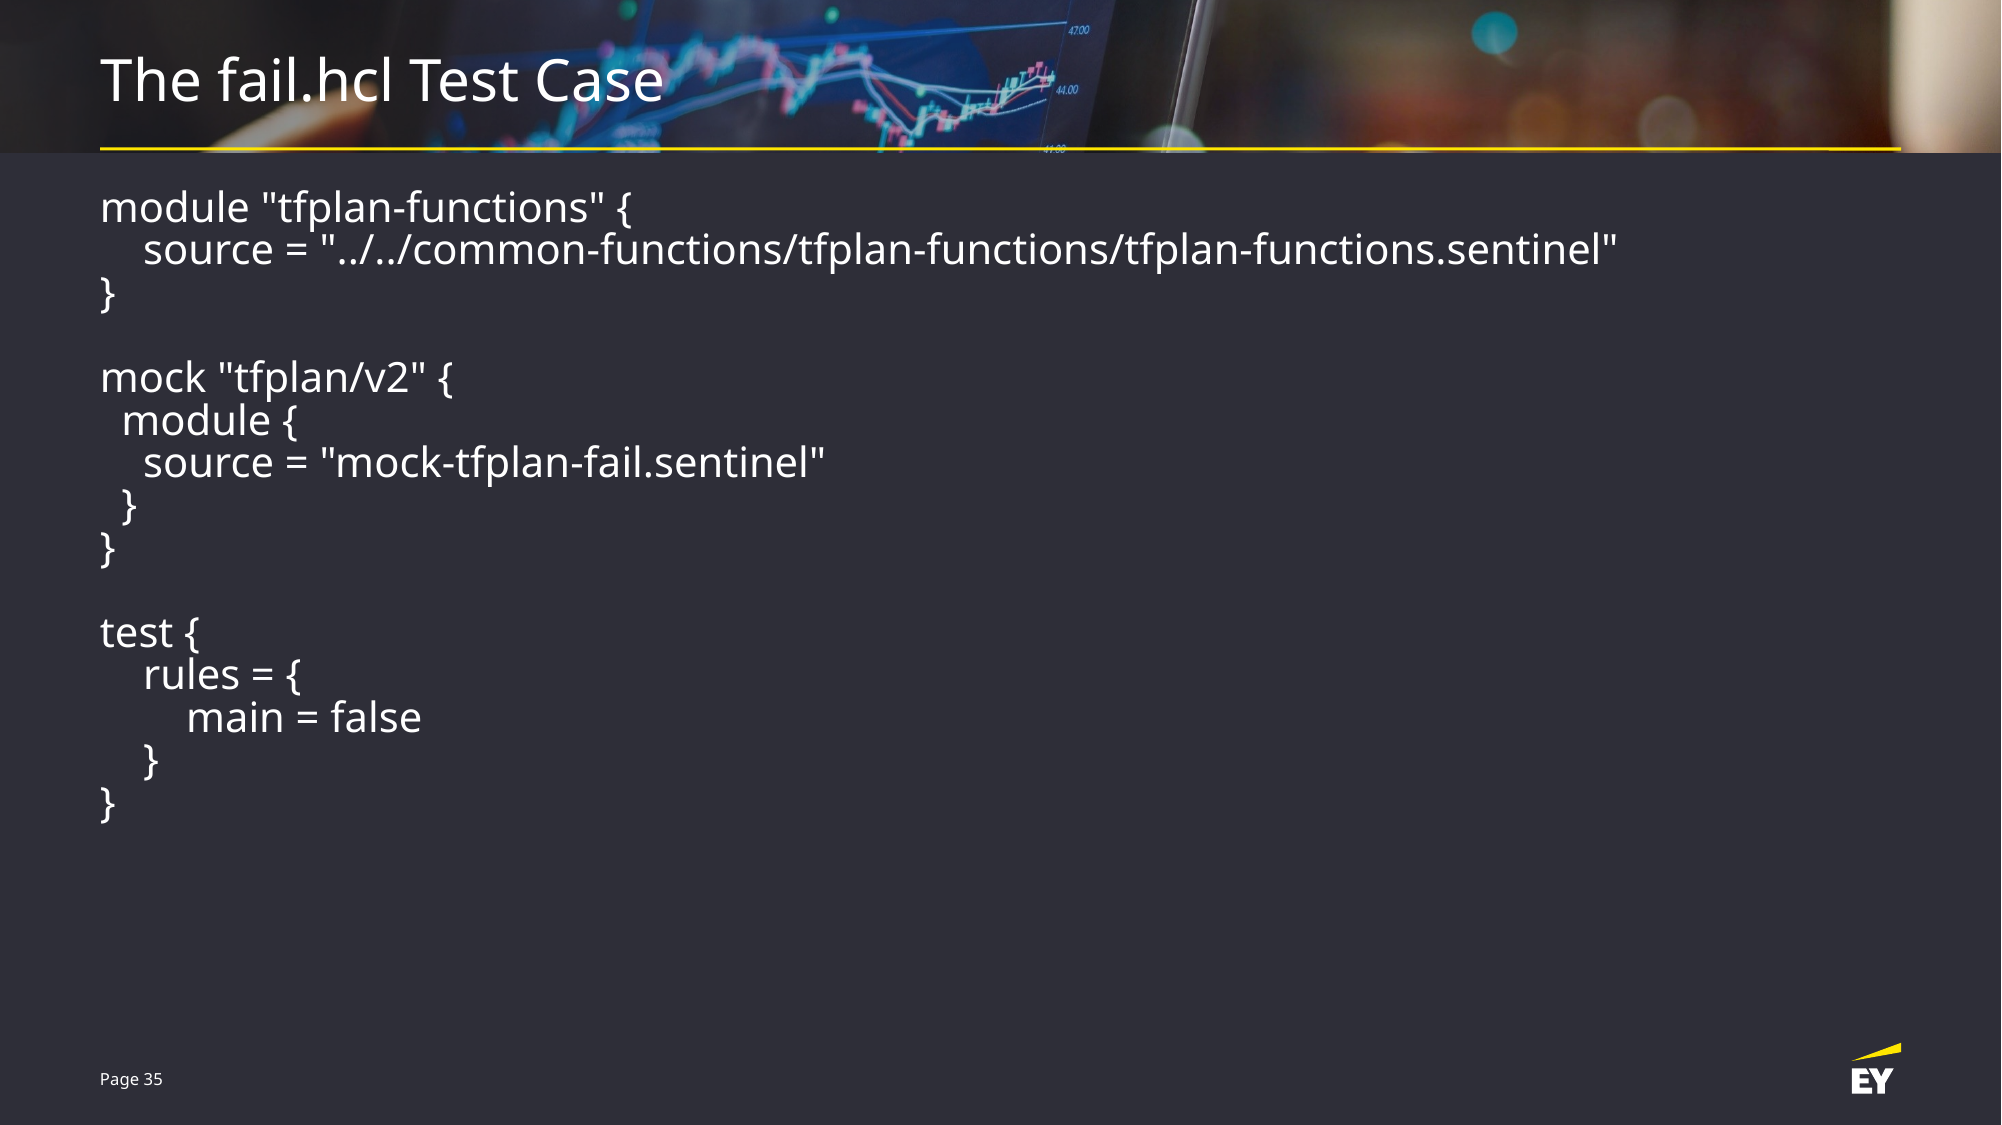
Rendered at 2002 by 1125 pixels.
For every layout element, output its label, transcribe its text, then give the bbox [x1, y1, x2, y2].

picture [841, 0, 2001, 153]
text_box module "tfplan-functions" { source = "../../common-functions/tfplan-functions/tfplan-functions.sentinel" } mock "tfplan/v2" { module { source = "mock-tfplan-fail.sentinel" } } test { rules = { main = false } } [100, 188, 1902, 947]
title The fail.hcl Test Case [100, 53, 1902, 151]
